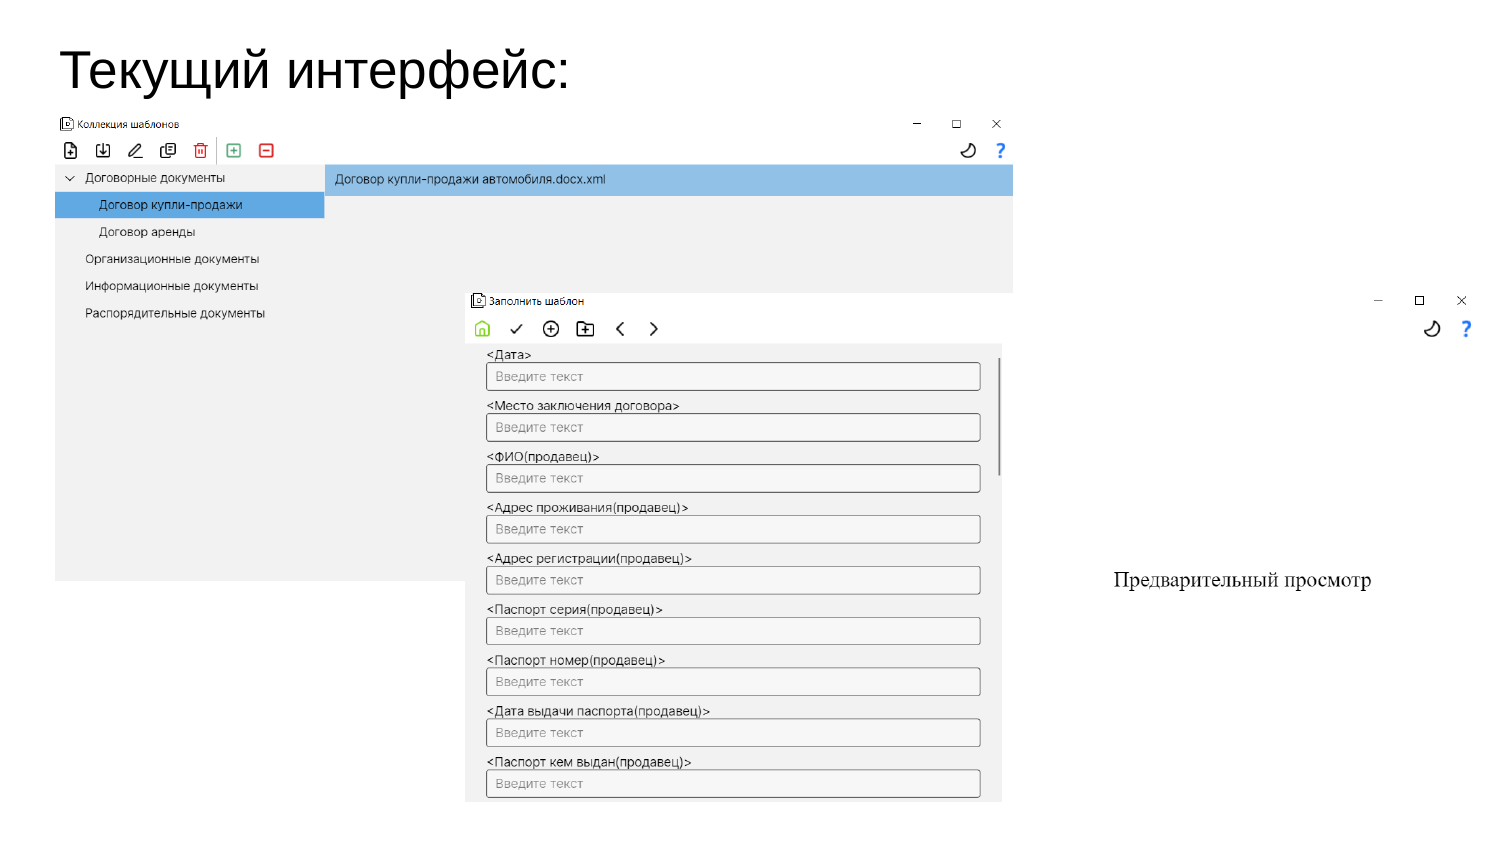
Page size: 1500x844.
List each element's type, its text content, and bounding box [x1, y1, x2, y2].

title Текущий интерфейс: [44, 20, 1443, 115]
picture [55, 113, 1479, 802]
